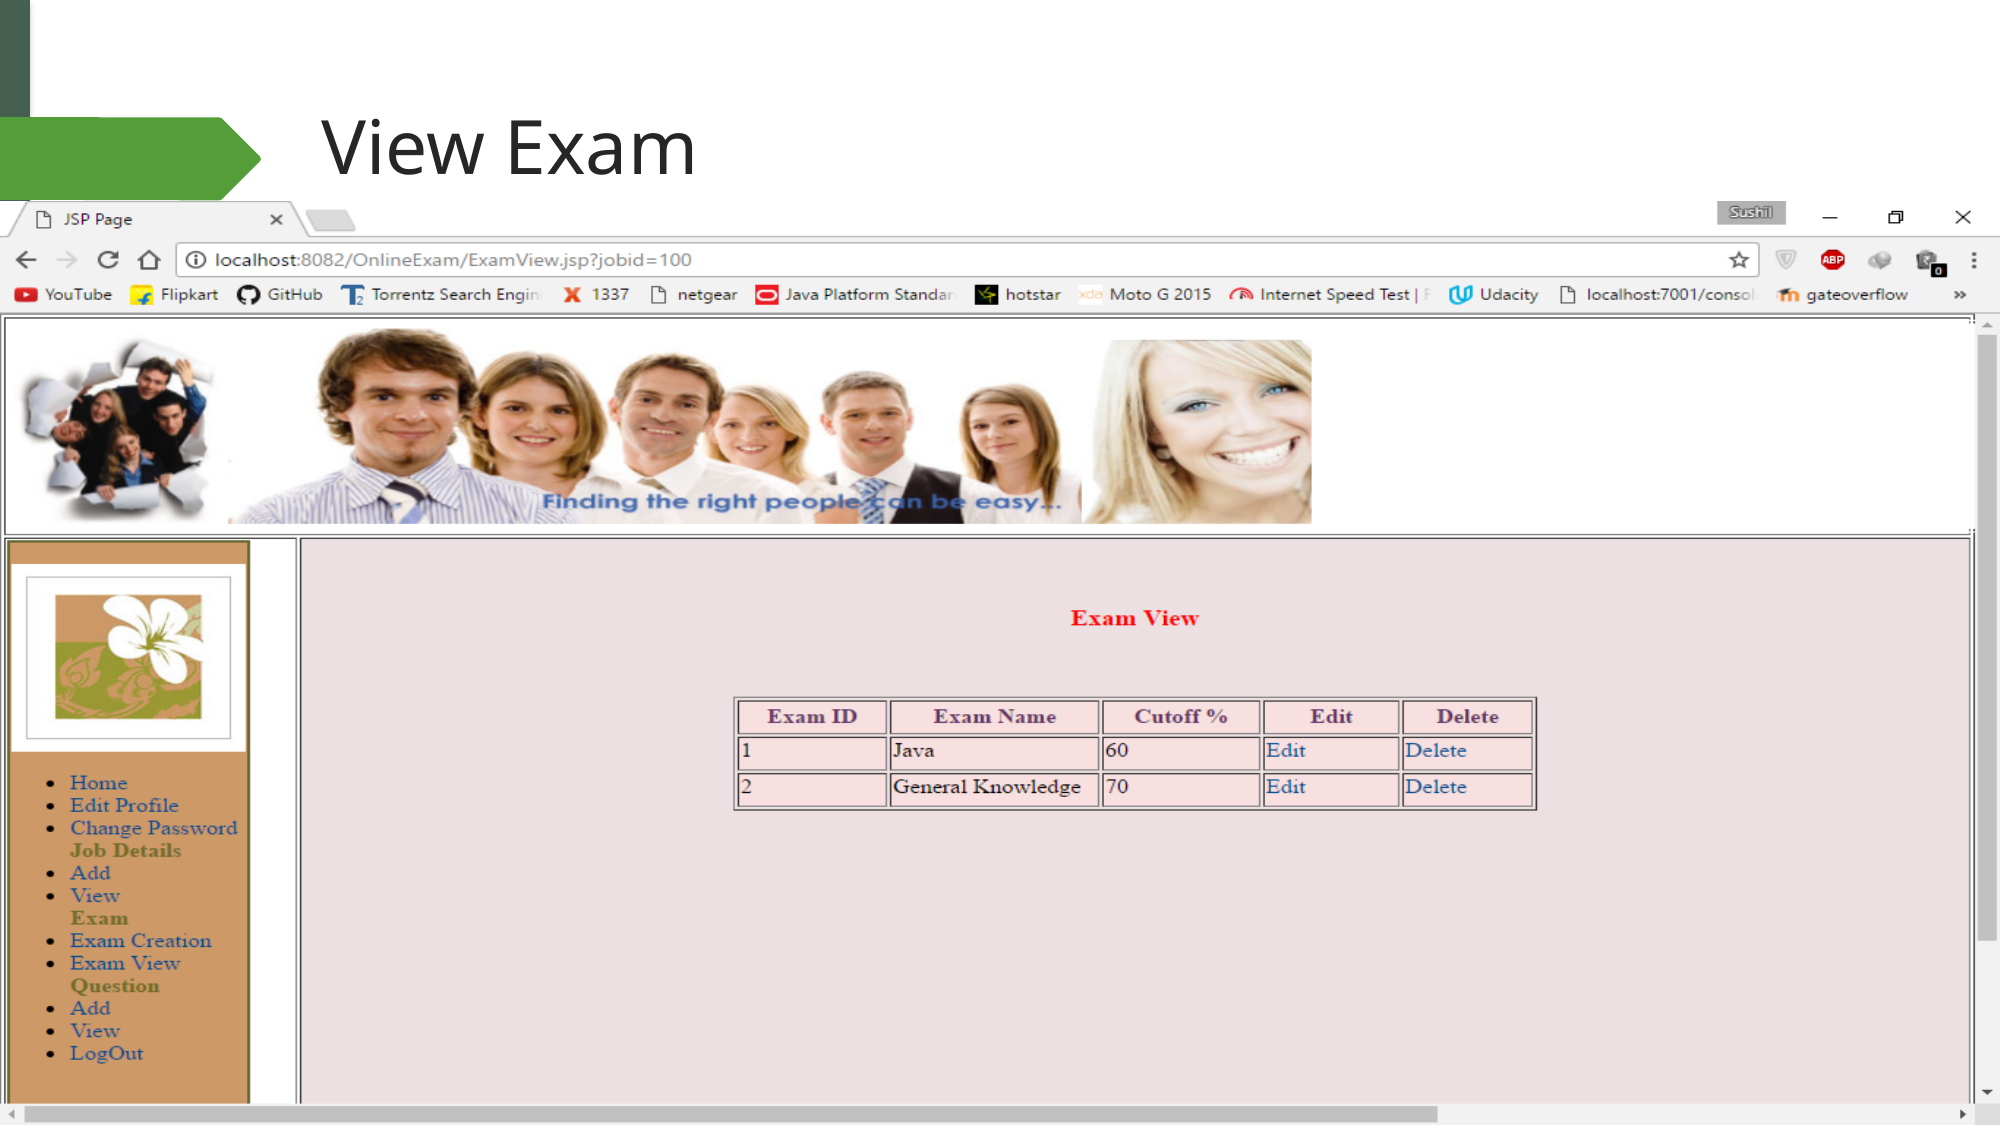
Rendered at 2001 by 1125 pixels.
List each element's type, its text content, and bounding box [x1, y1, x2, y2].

picture [0, 201, 2000, 1125]
text_box View Exam [306, 92, 1571, 198]
